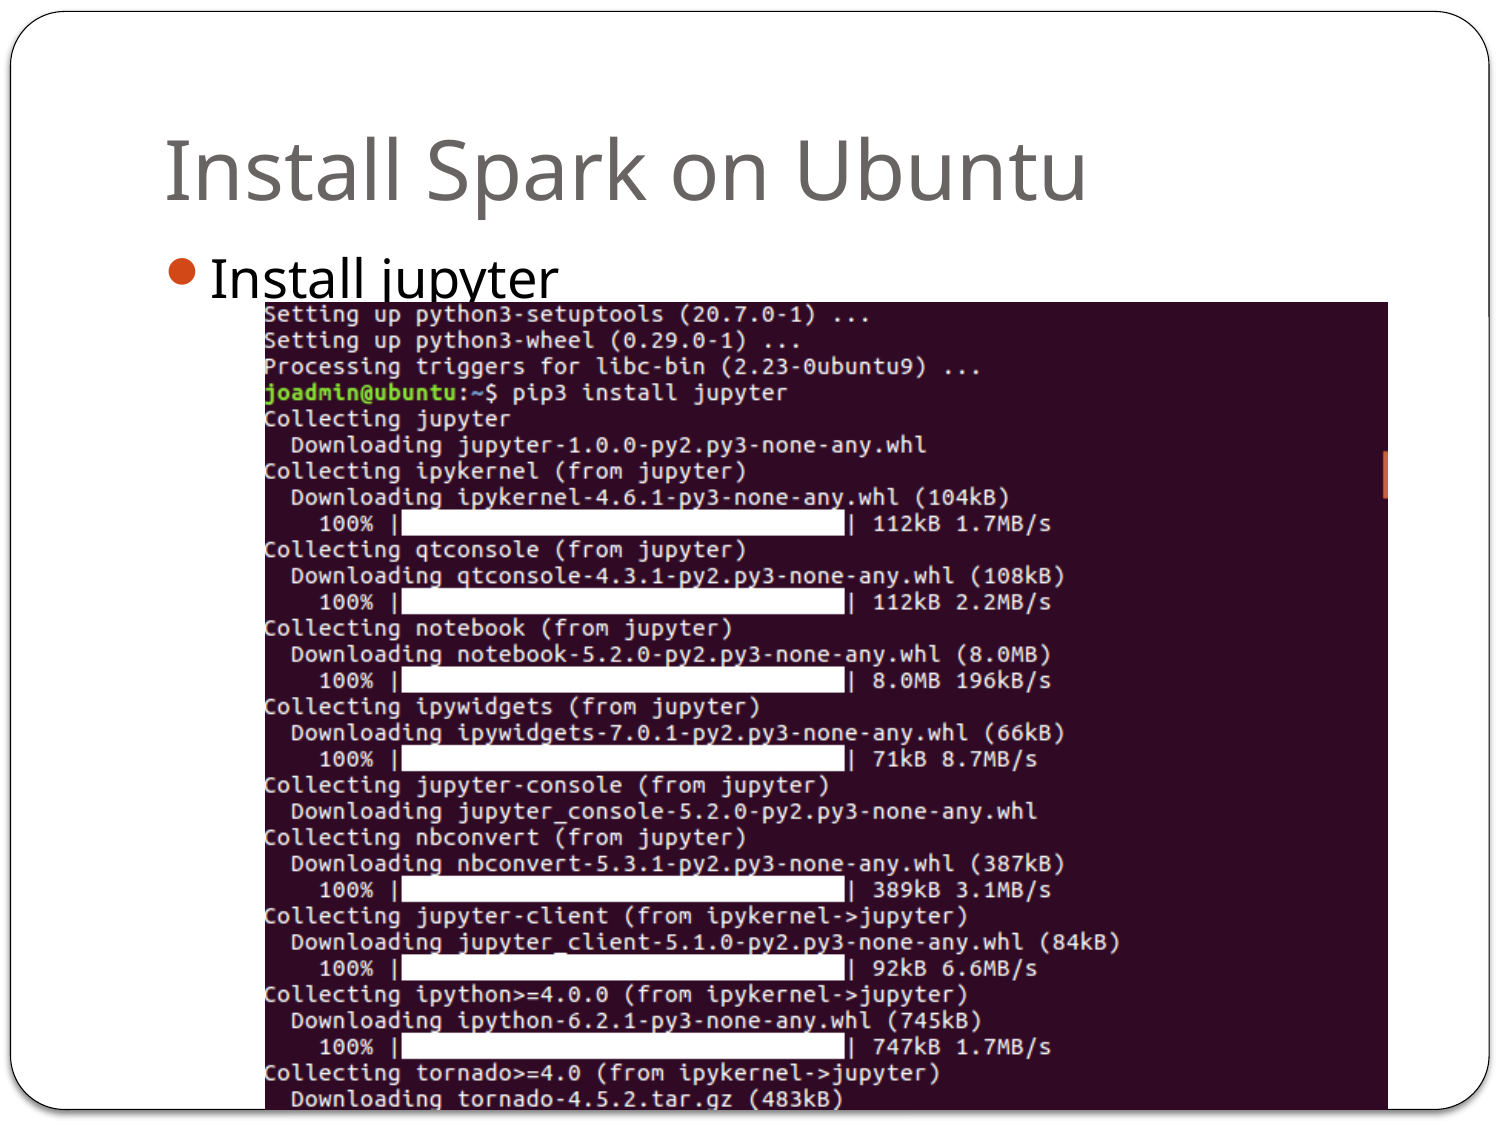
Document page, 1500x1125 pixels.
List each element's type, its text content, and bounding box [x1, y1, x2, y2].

list Install jupyter [150, 237, 1425, 988]
picture [265, 302, 1388, 1110]
title Install Spark on Ubuntu [150, 45, 1425, 233]
